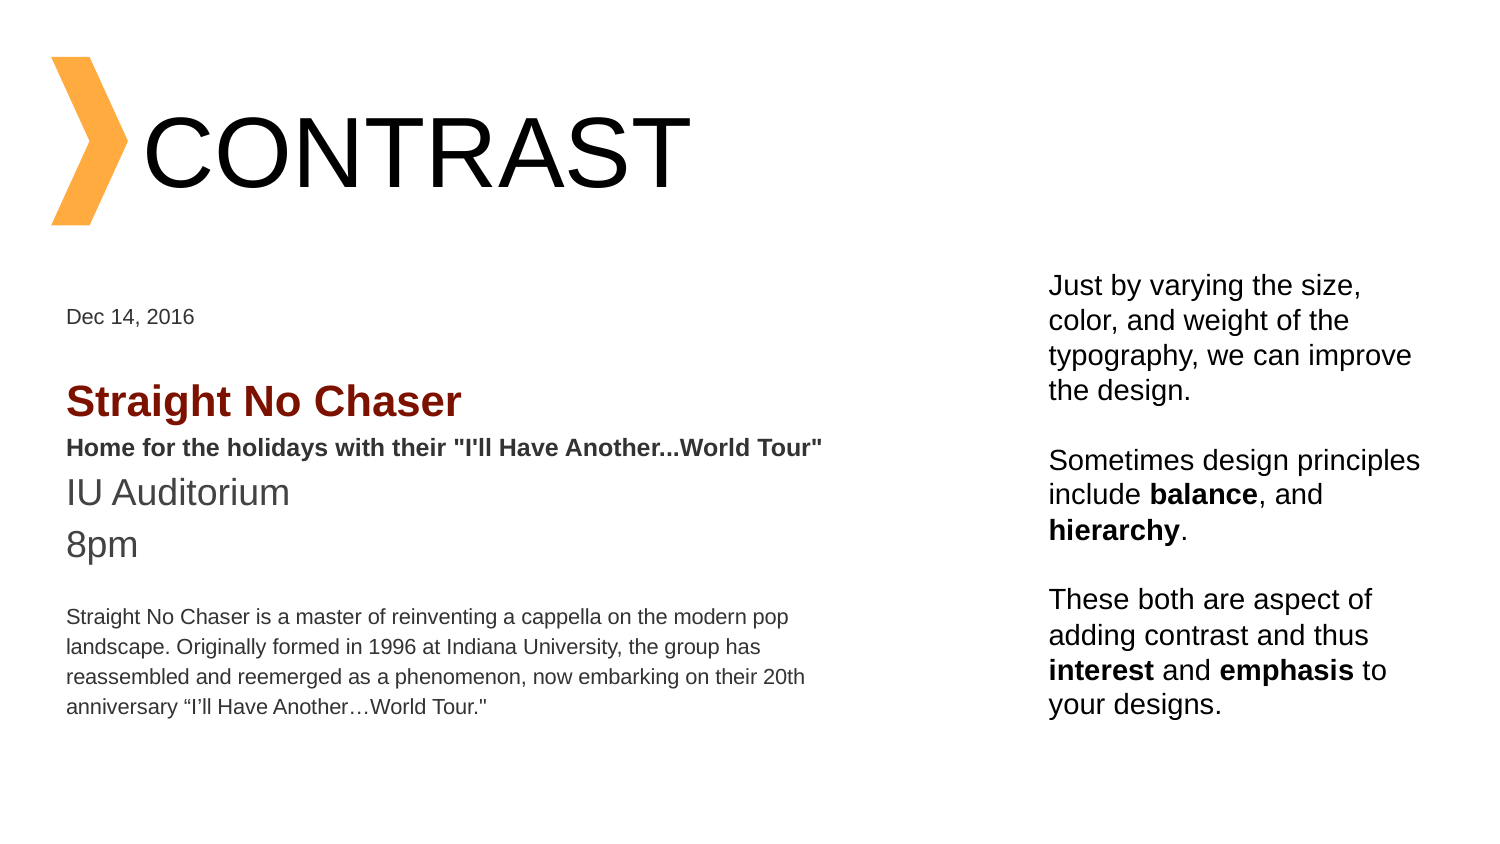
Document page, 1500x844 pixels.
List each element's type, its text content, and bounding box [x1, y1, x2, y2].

text_box [51, 56, 128, 226]
text_box Just by varying the size, color, and weight of the typography, we can improve the design. Sometimes design principles include balance, and hierarchy. These both are aspect of adding contrast and thus interest and emphasis to your designs. [1033, 251, 1449, 771]
list Dec 14, 2016 Straight No Chaser Home for the holidays with their "I'll Have Another...World Tour" IU Auditorium 8pm Straight No Chaser is a master of reinventing a cappella on the modern pop landscape. Originally formed in 1996 at Indiana University, the group has reassembled and reemerged as a phenomenon, now embarking on their 20th anniversary “I’ll Have Another…World Tour." [51, 284, 852, 750]
title CONTRAST [127, 72, 1449, 167]
